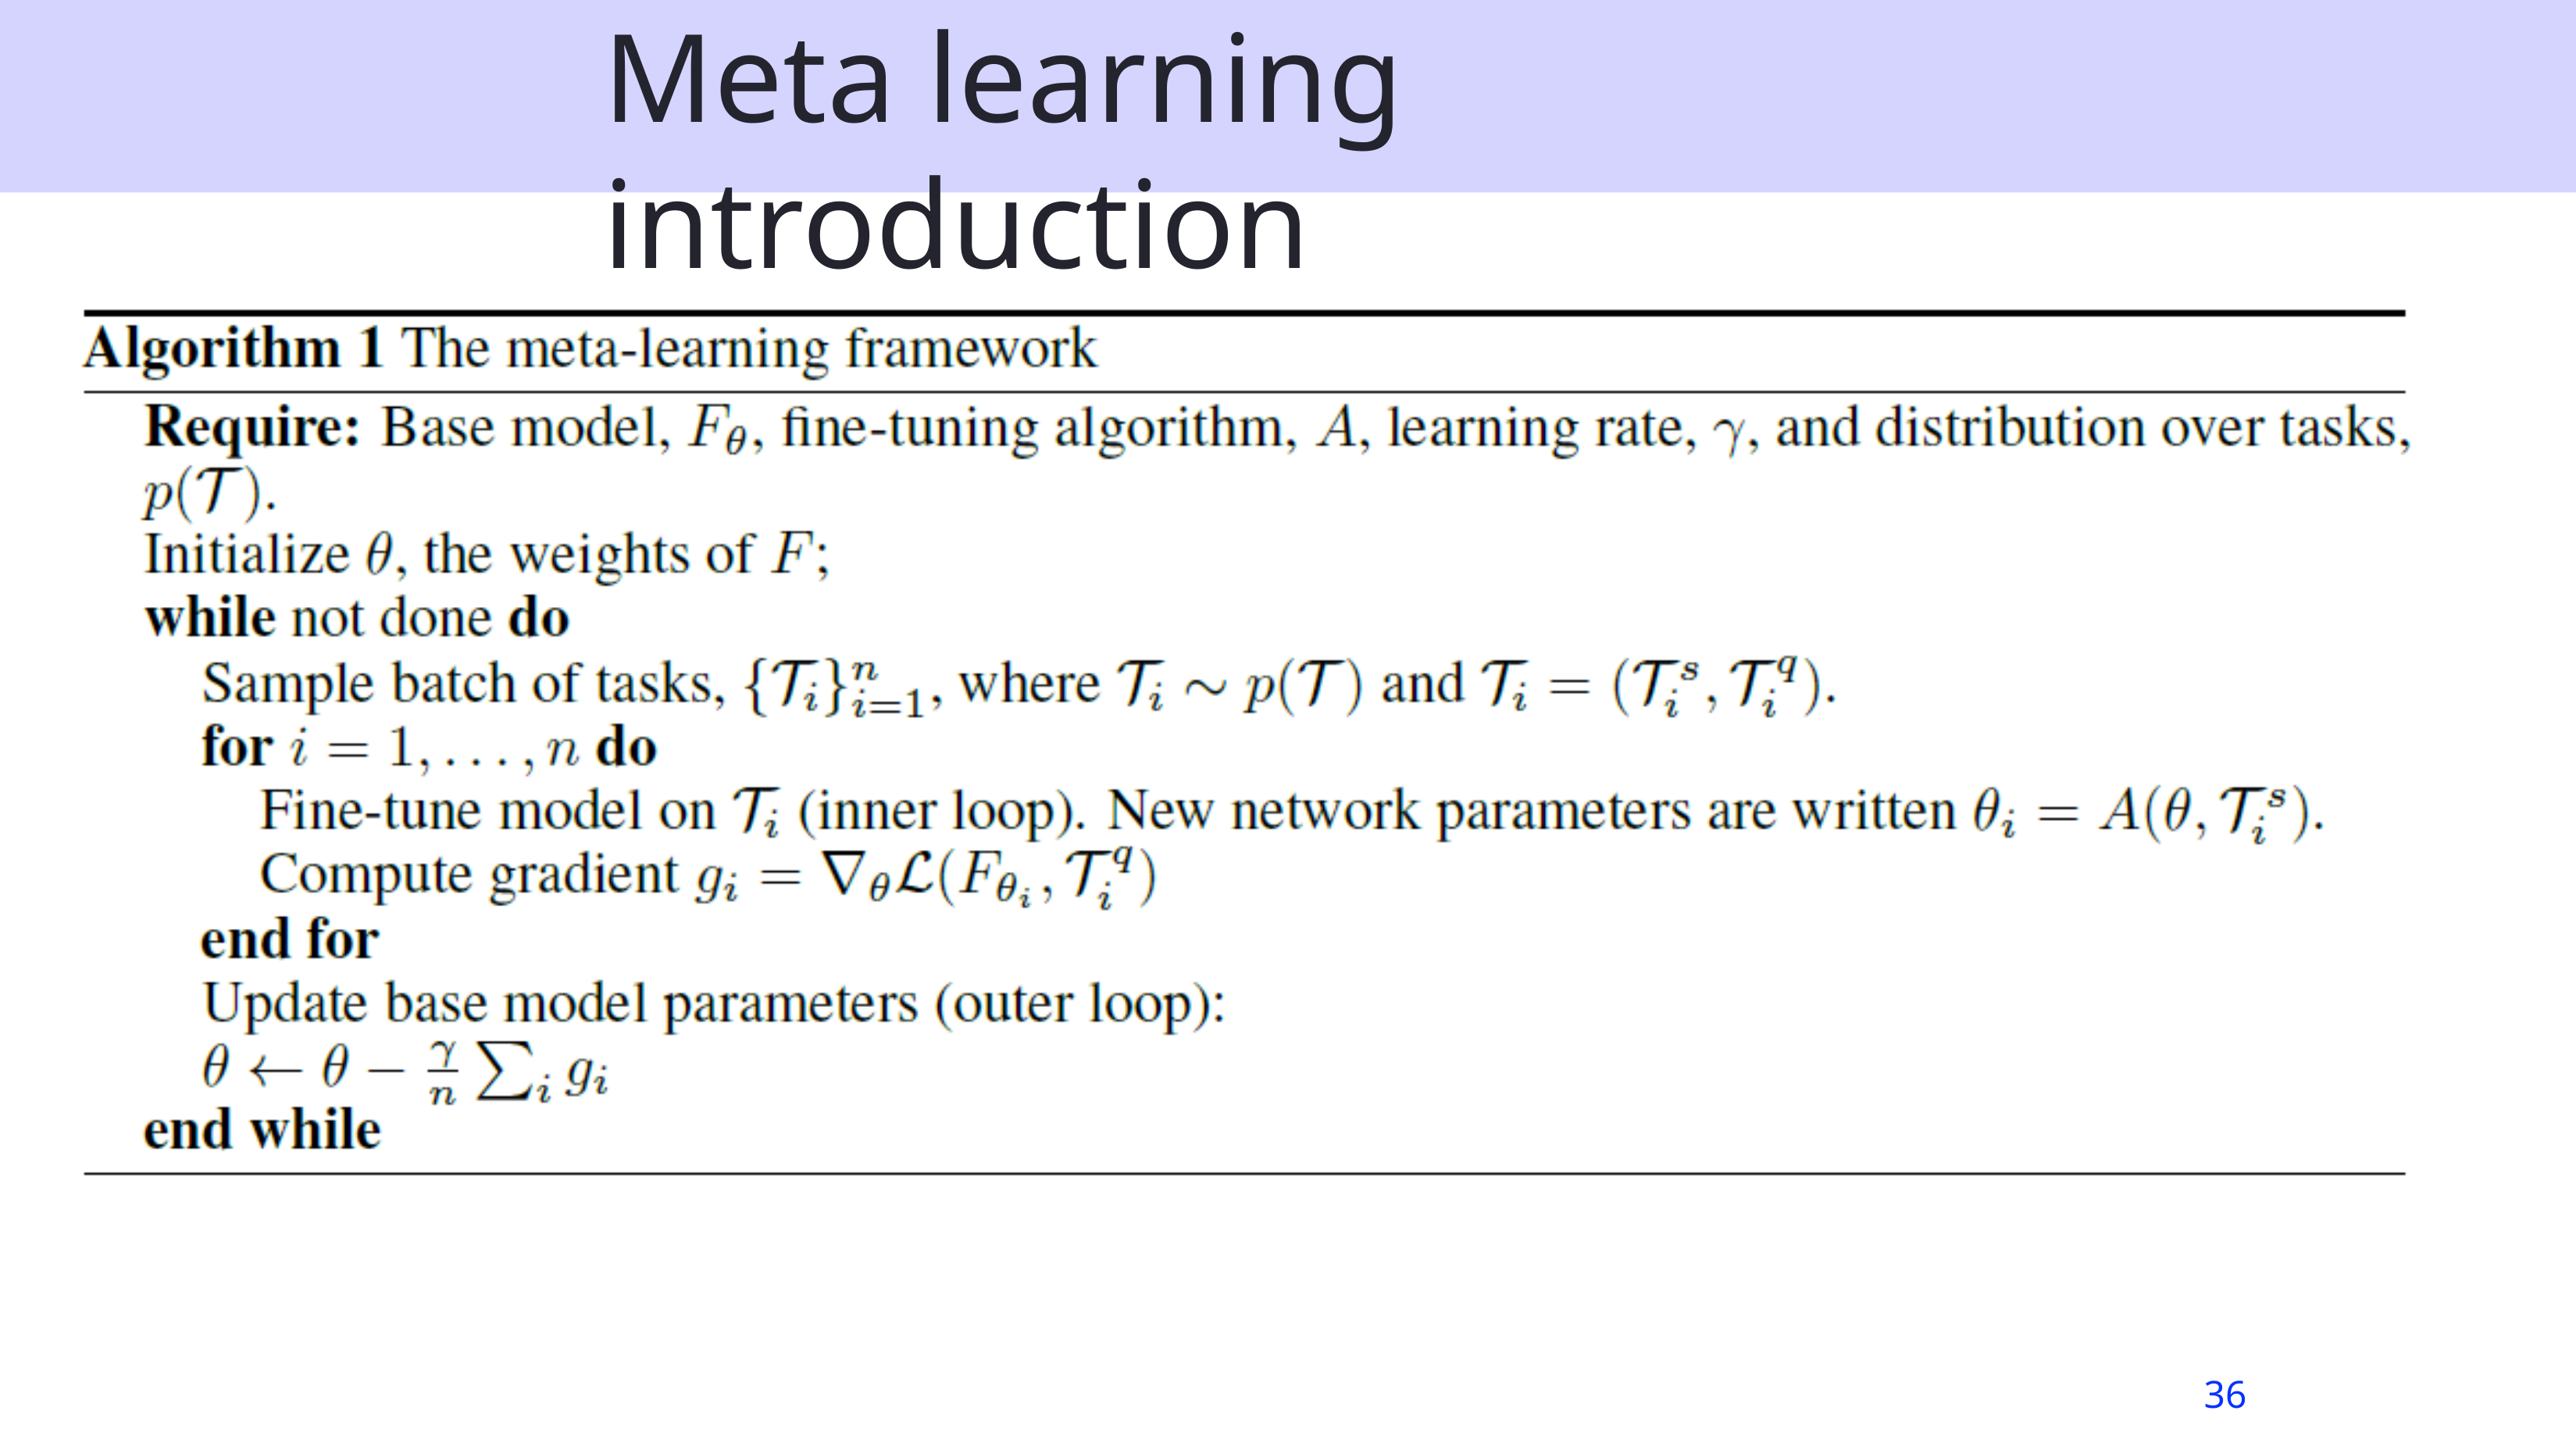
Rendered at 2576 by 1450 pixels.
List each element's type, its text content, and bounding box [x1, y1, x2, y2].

title Meta learning introduction [603, 0, 1973, 193]
text_box 36 [2199, 1377, 2275, 1422]
text_box [208, 221, 1497, 282]
picture [48, 284, 2490, 1228]
